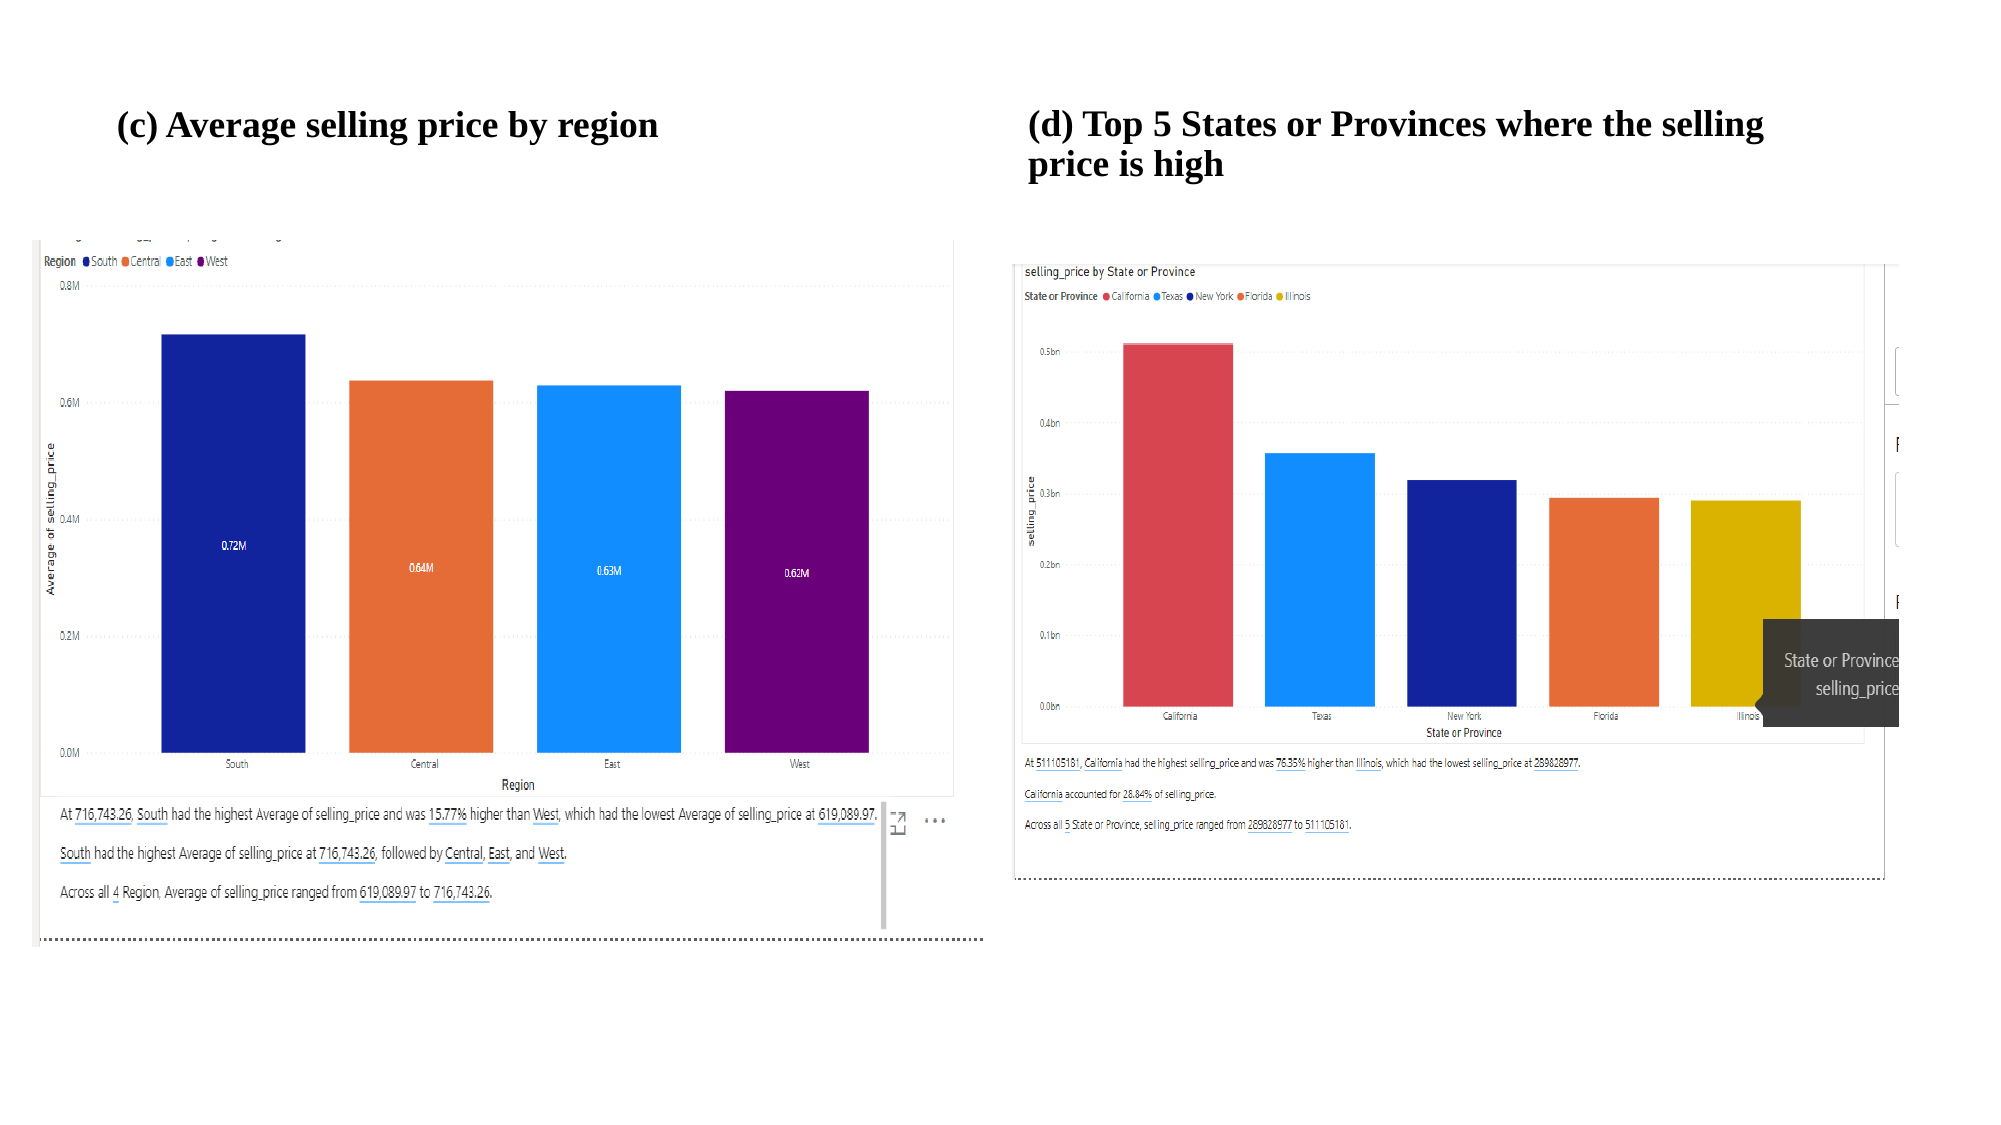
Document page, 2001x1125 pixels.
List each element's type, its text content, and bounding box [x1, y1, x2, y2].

list (c) Average selling price by region [101, 59, 948, 154]
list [1012, 264, 1899, 880]
list (d) Top 5 States or Provinces where the selling price is high [1013, 59, 1864, 193]
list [31, 240, 984, 947]
